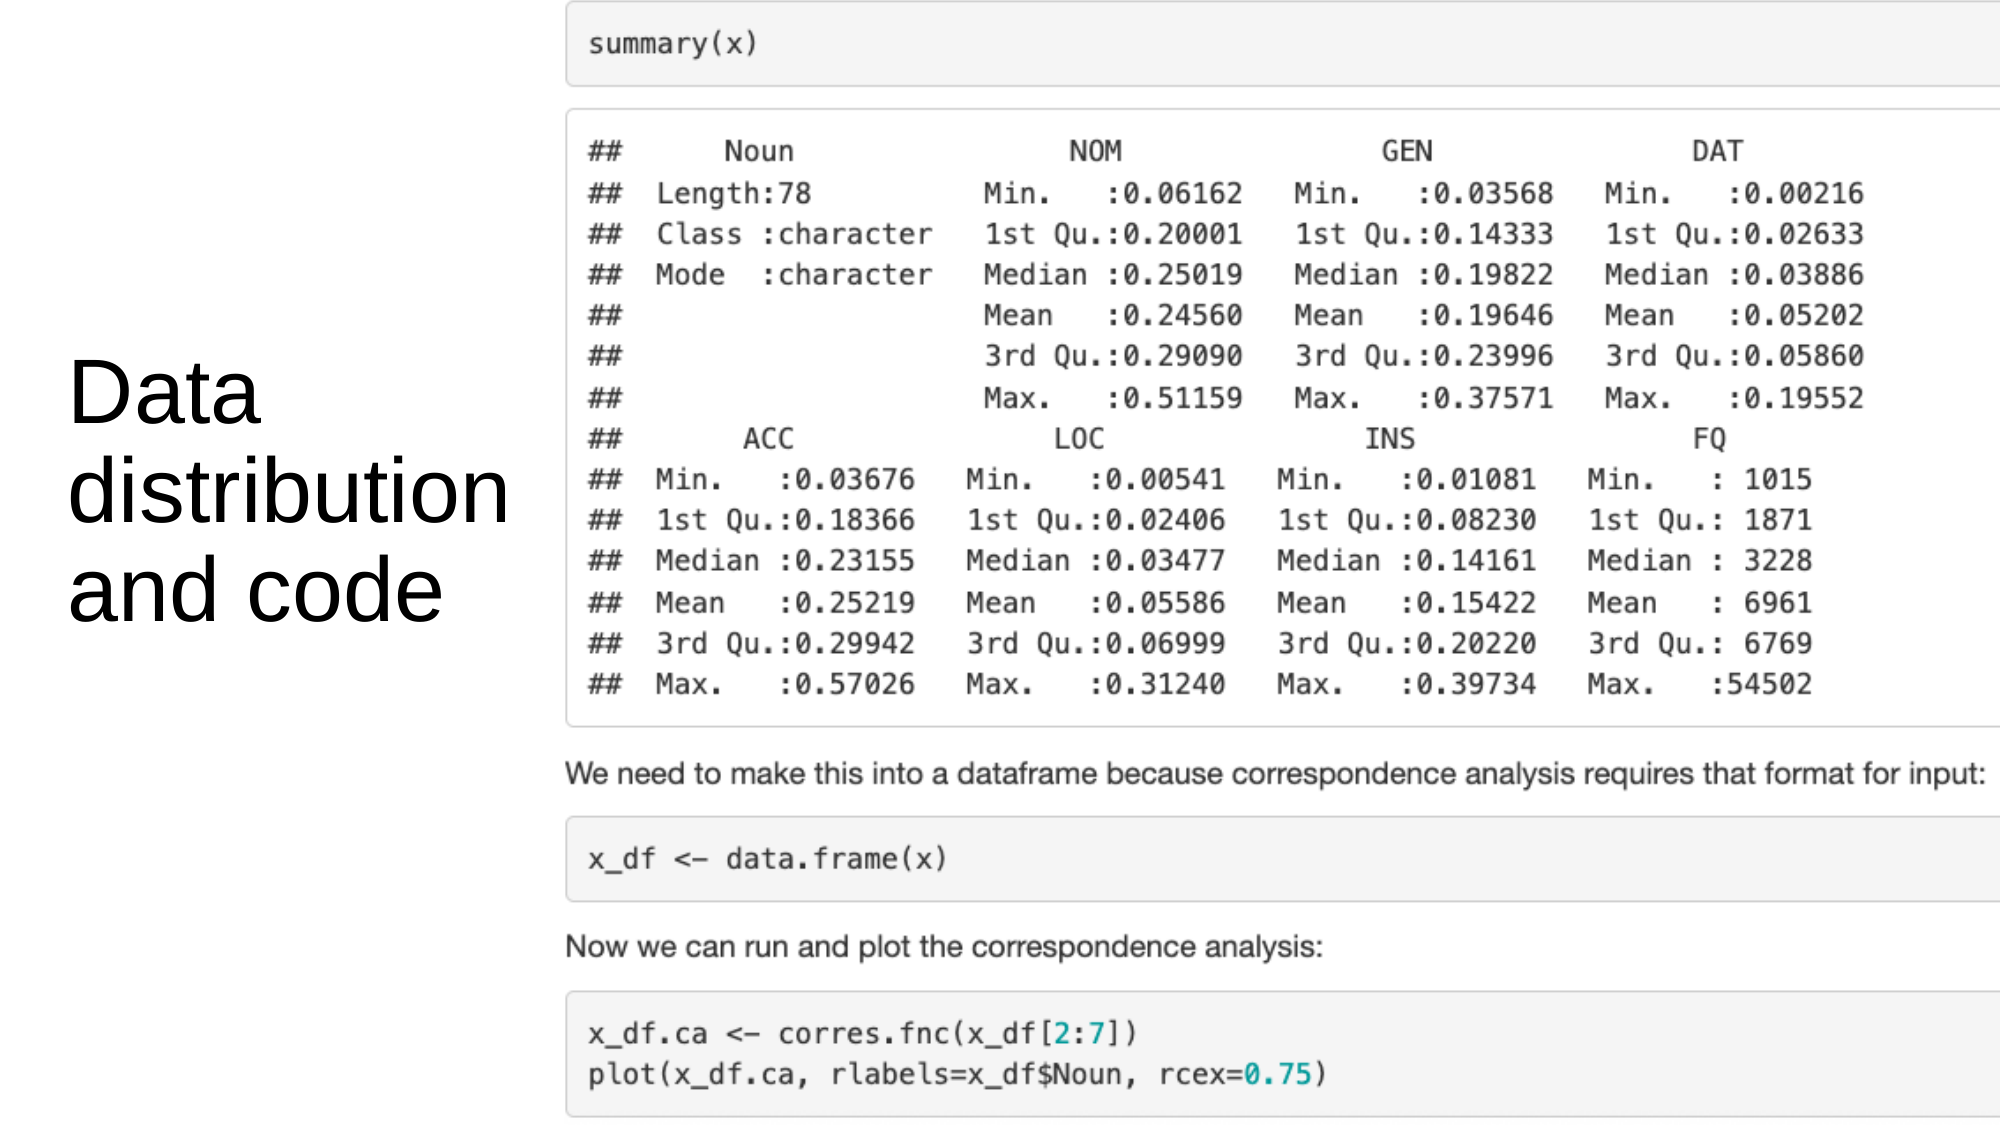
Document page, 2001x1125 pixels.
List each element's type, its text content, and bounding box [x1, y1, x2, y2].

picture [0, 0, 2000, 1125]
title Data distribution and code [52, 59, 544, 926]
